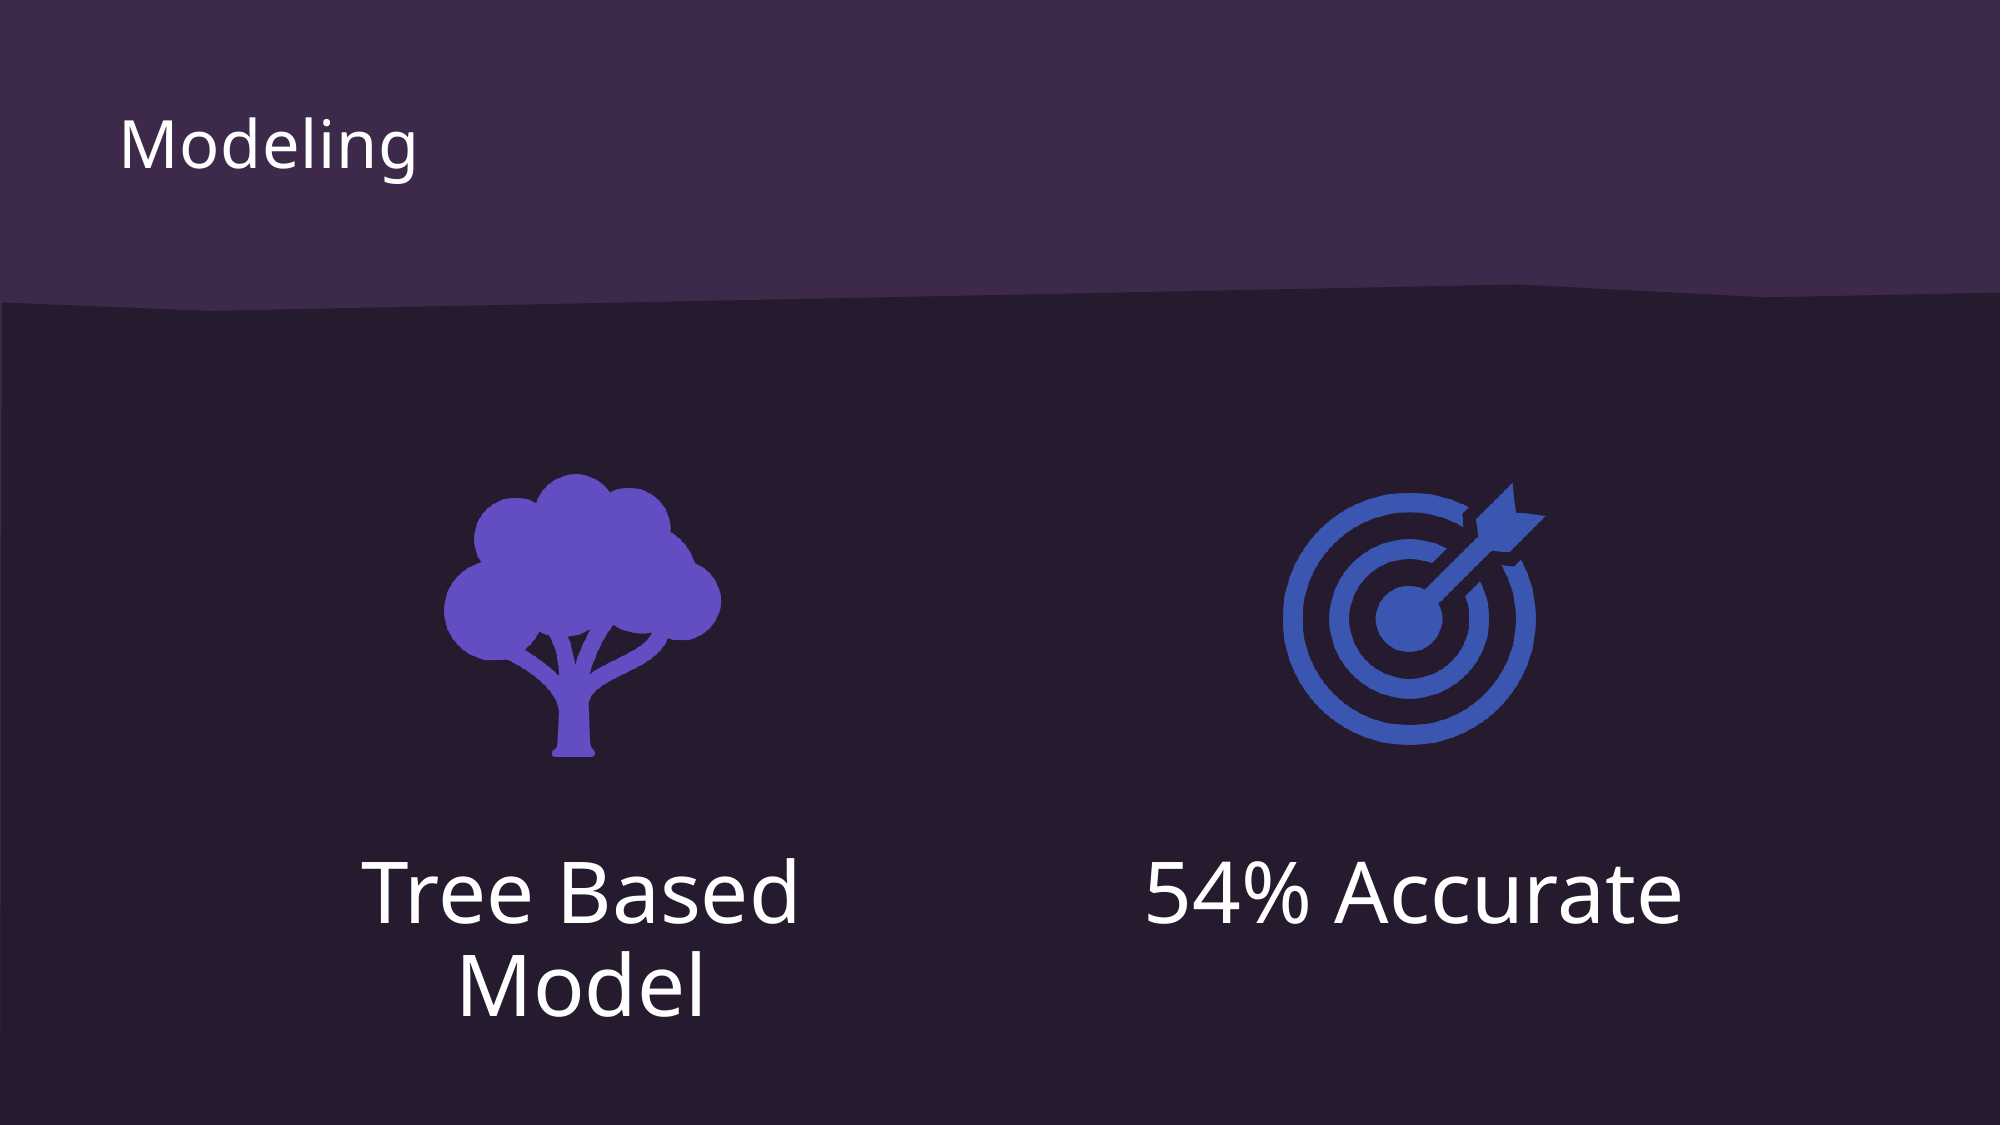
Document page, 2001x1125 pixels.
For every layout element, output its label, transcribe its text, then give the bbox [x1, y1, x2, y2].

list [118, 416, 1879, 1006]
title Modeling [118, 101, 1878, 214]
text_box [0, 0, 2000, 309]
text_box [0, 283, 2000, 1125]
